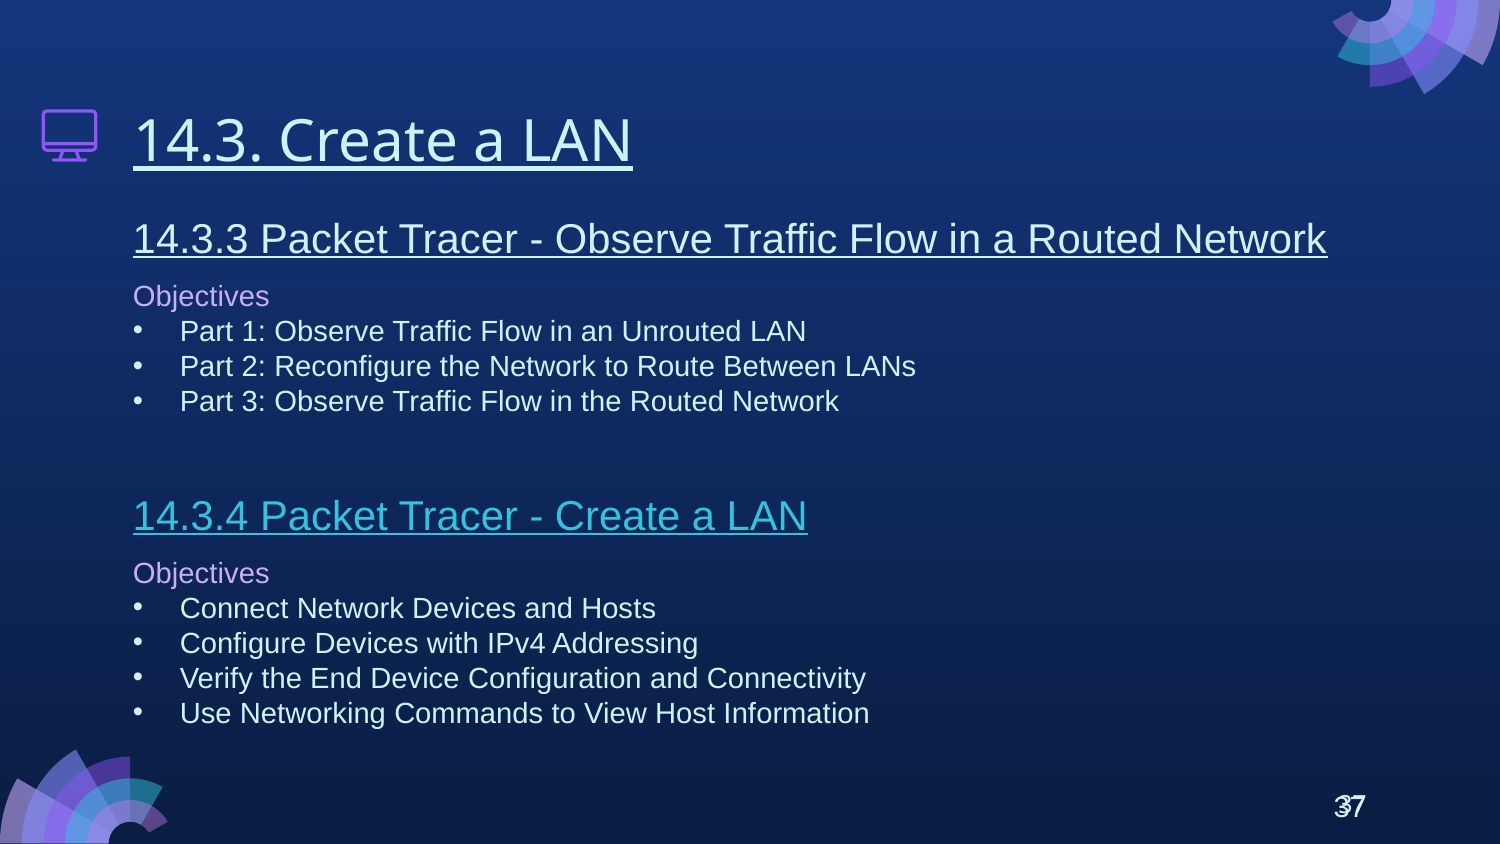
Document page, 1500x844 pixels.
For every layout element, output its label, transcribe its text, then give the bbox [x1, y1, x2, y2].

text_box Objectives Connect Network Devices and Hosts Configure Devices with IPv4 Addressing Verify the End Device Configuration and Connectivity Use Networking Commands to View Host Information [118, 546, 1466, 737]
footer 37 [875, 783, 1382, 829]
text_box 14.3.3 Packet Tracer - Observe Traffic Flow in a Routed Network [117, 204, 1382, 270]
text_box Objectives Part 1: Observe Traffic Flow in an Unrouted LAN Part 2: Reconfigure the Network to Route Between LANs Part 3: Observe Traffic Flow in the Routed Network [118, 270, 1466, 425]
text_box 14.3.4 Packet Tracer - Create a LAN [117, 481, 1382, 547]
title 14.3. Create a LAN [118, 88, 1382, 183]
text_box [41, 109, 98, 162]
